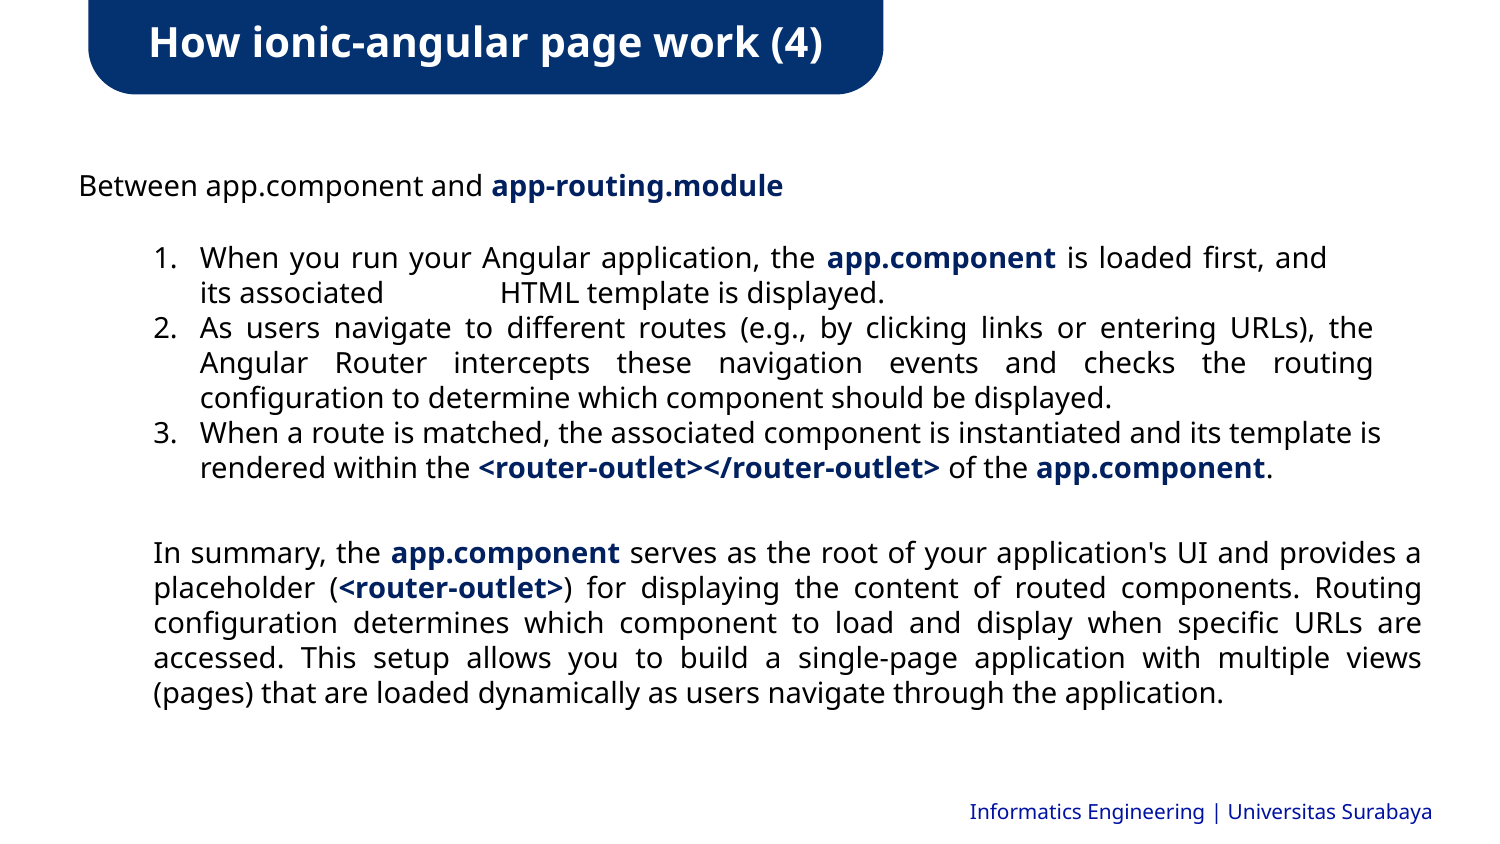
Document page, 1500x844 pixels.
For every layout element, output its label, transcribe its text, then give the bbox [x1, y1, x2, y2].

text_box Between app.component and app-routing.module When you run your Angular application, the app.component is loaded first, and its associated HTML template is displayed. As users navigate to different routes (e.g., by clicking links or entering URLs), the Angular Router intercepts these navigation events and checks the routing configuration to determine which component should be displayed. When a route is matched, the associated component is instantiated and its template is rendered within the <router-outlet></router-outlet> of the app.component. In summary, the app.component serves as the root of your application's UI and provides a placeholder (<router-outlet>) for displaying the content of routed components. Routing configuration determines which component to load and display when specific URLs are accessed. This setup allows you to build a single-page application with multiple views (pages) that are loaded dynamically as users navigate through the application. [76, 165, 1424, 709]
text_box How ionic-angular page work (4) [88, 0, 884, 95]
text_box Informatics Engineering | Universitas Surabaya [953, 791, 1448, 828]
